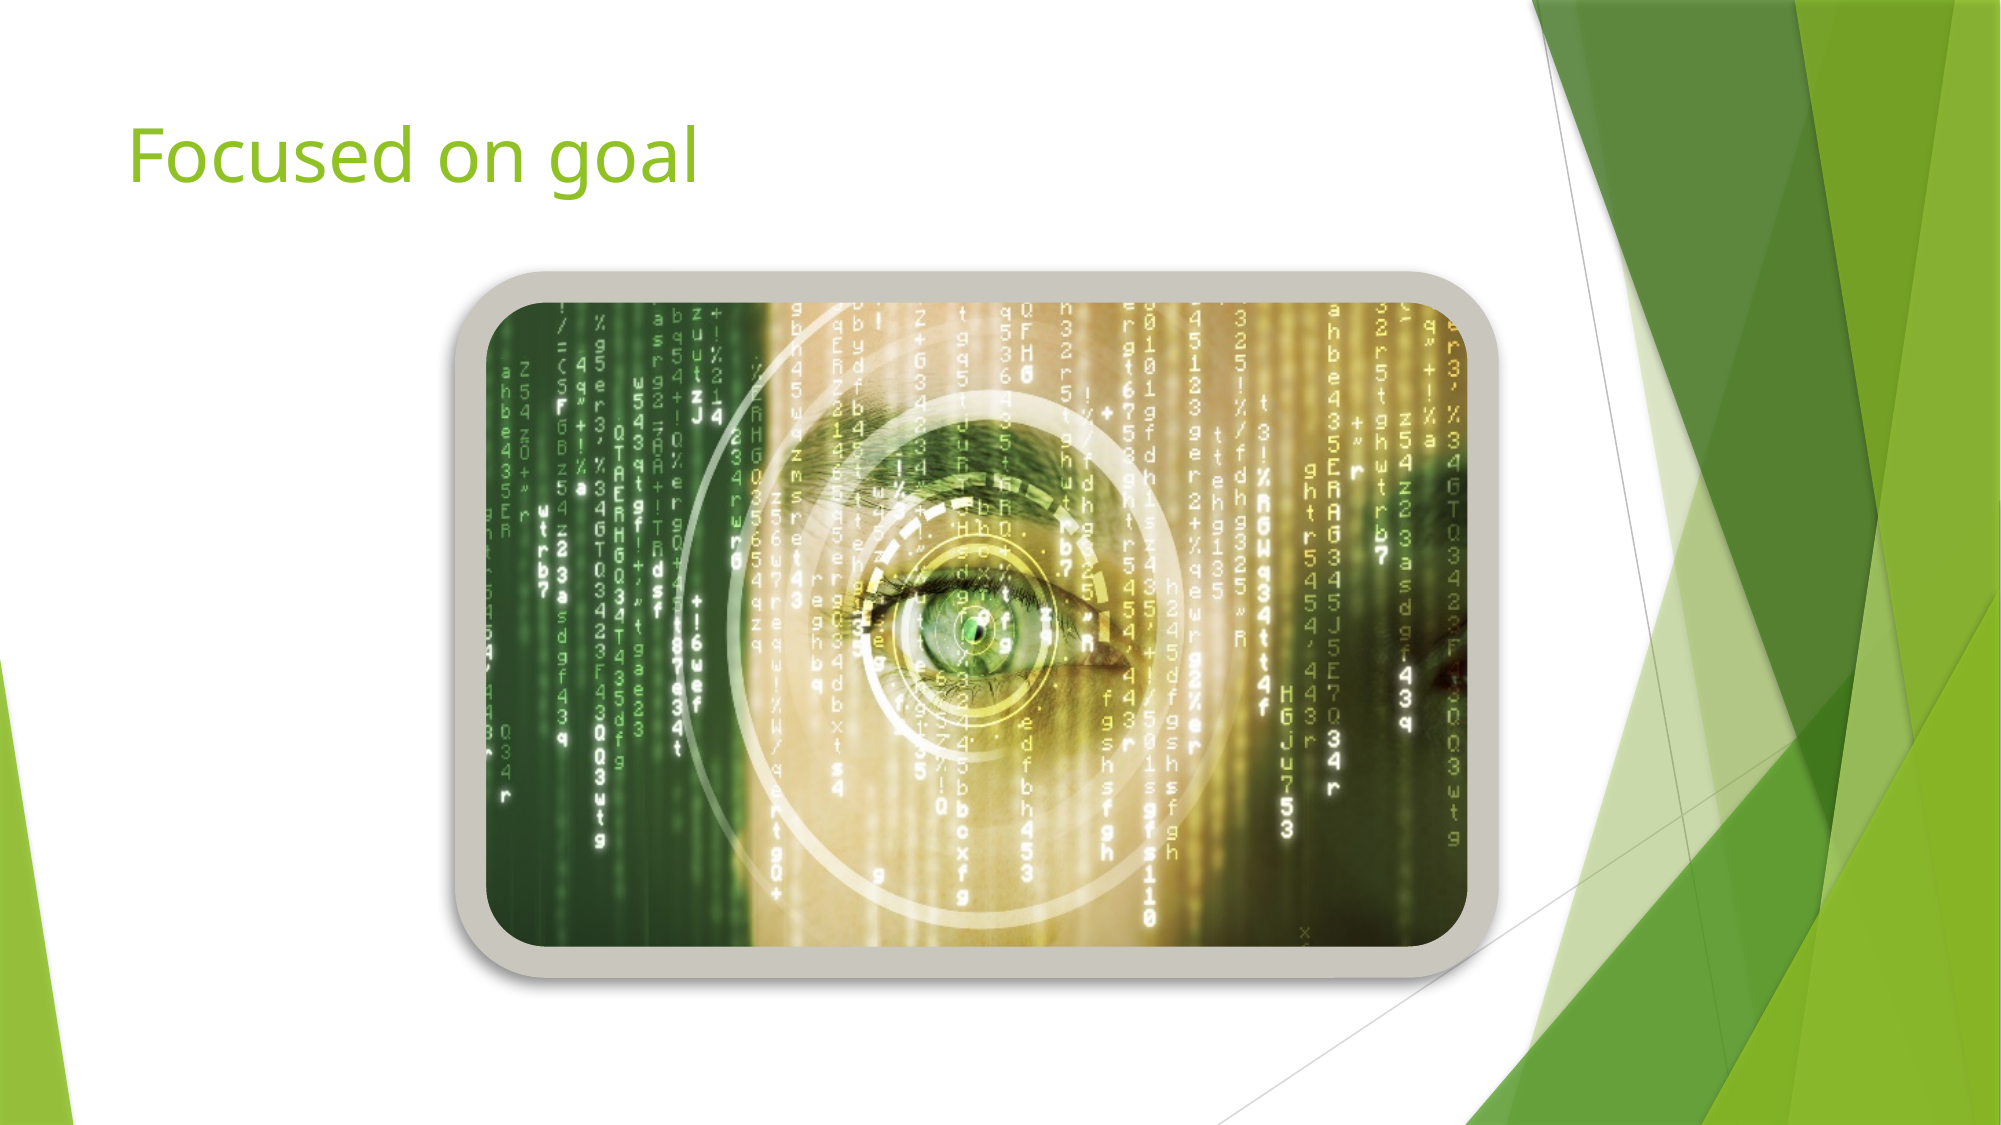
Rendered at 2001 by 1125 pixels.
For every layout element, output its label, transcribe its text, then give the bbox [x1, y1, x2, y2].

title Focused on goal [111, 99, 1522, 317]
picture [470, 286, 1484, 963]
